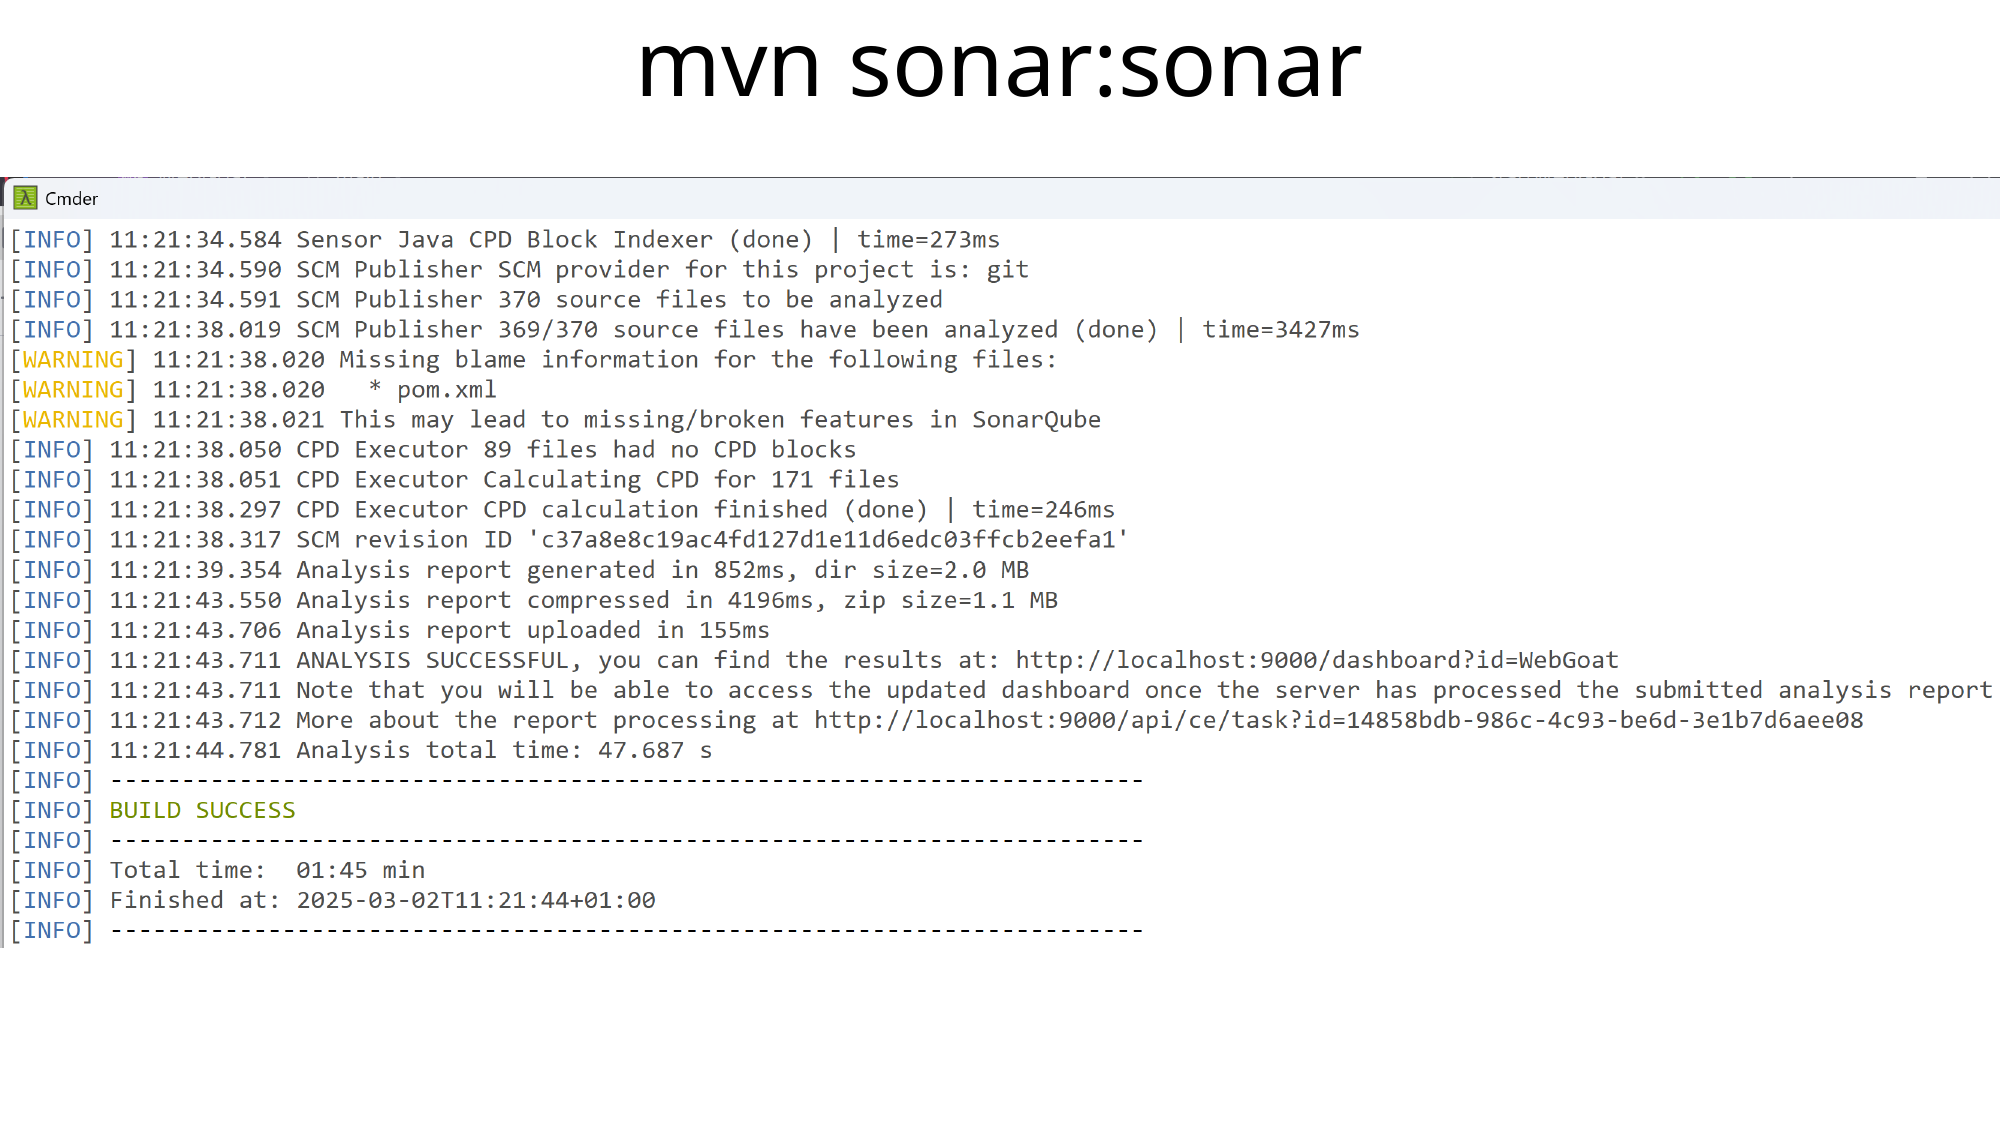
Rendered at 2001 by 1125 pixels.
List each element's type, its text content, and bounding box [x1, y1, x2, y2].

picture [0, 177, 2000, 948]
title mvn sonar:sonar [137, 11, 1863, 123]
